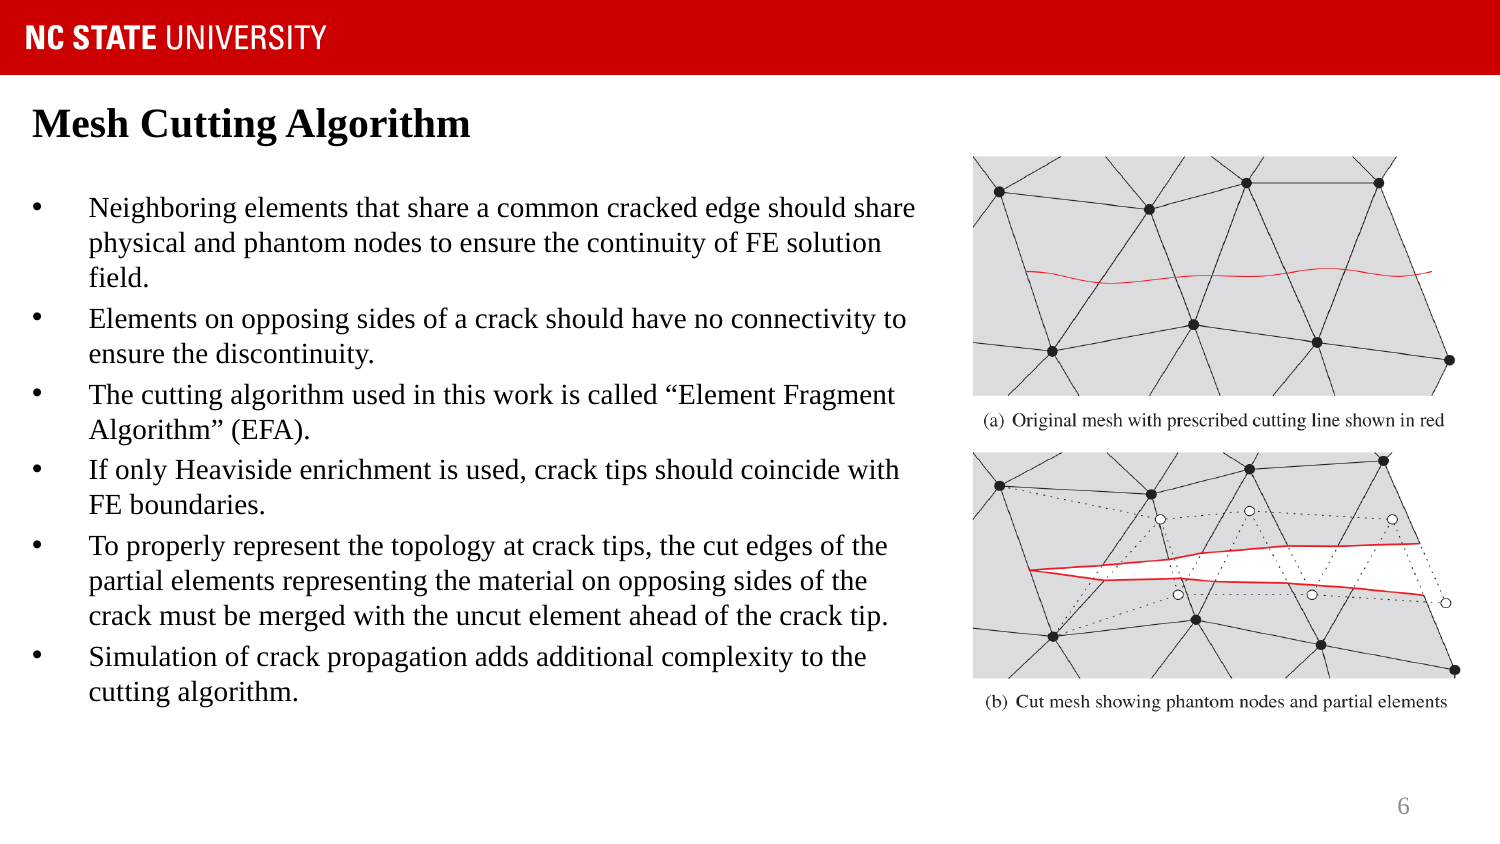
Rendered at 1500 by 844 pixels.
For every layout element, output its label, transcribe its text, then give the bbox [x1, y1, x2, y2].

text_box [968, 150, 1465, 715]
list Neighboring elements that share a common cracked edge should share physical and phantom nodes to ensure the continuity of FE solution field. Elements on opposing sides of a crack should have no connectivity to ensure the discontinuity. The cutting algorithm used in this work is called “Element Fragment Algorithm” (EFA). If only Heaviside enrichment is used, crack tips should coincide with FE boundaries. To properly represent the topology at crack tips, the cut edges of the partial elements representing the material on opposing sides of the crack must be merged with the uncut element ahead of the crack tip. Simulation of crack propagation adds additional complexity to the cutting algorithm. [17, 180, 950, 801]
picture [0, 0, 1500, 75]
slide_number 6 [1074, 782, 1425, 827]
title Mesh Cutting Algorithm [17, 90, 613, 151]
